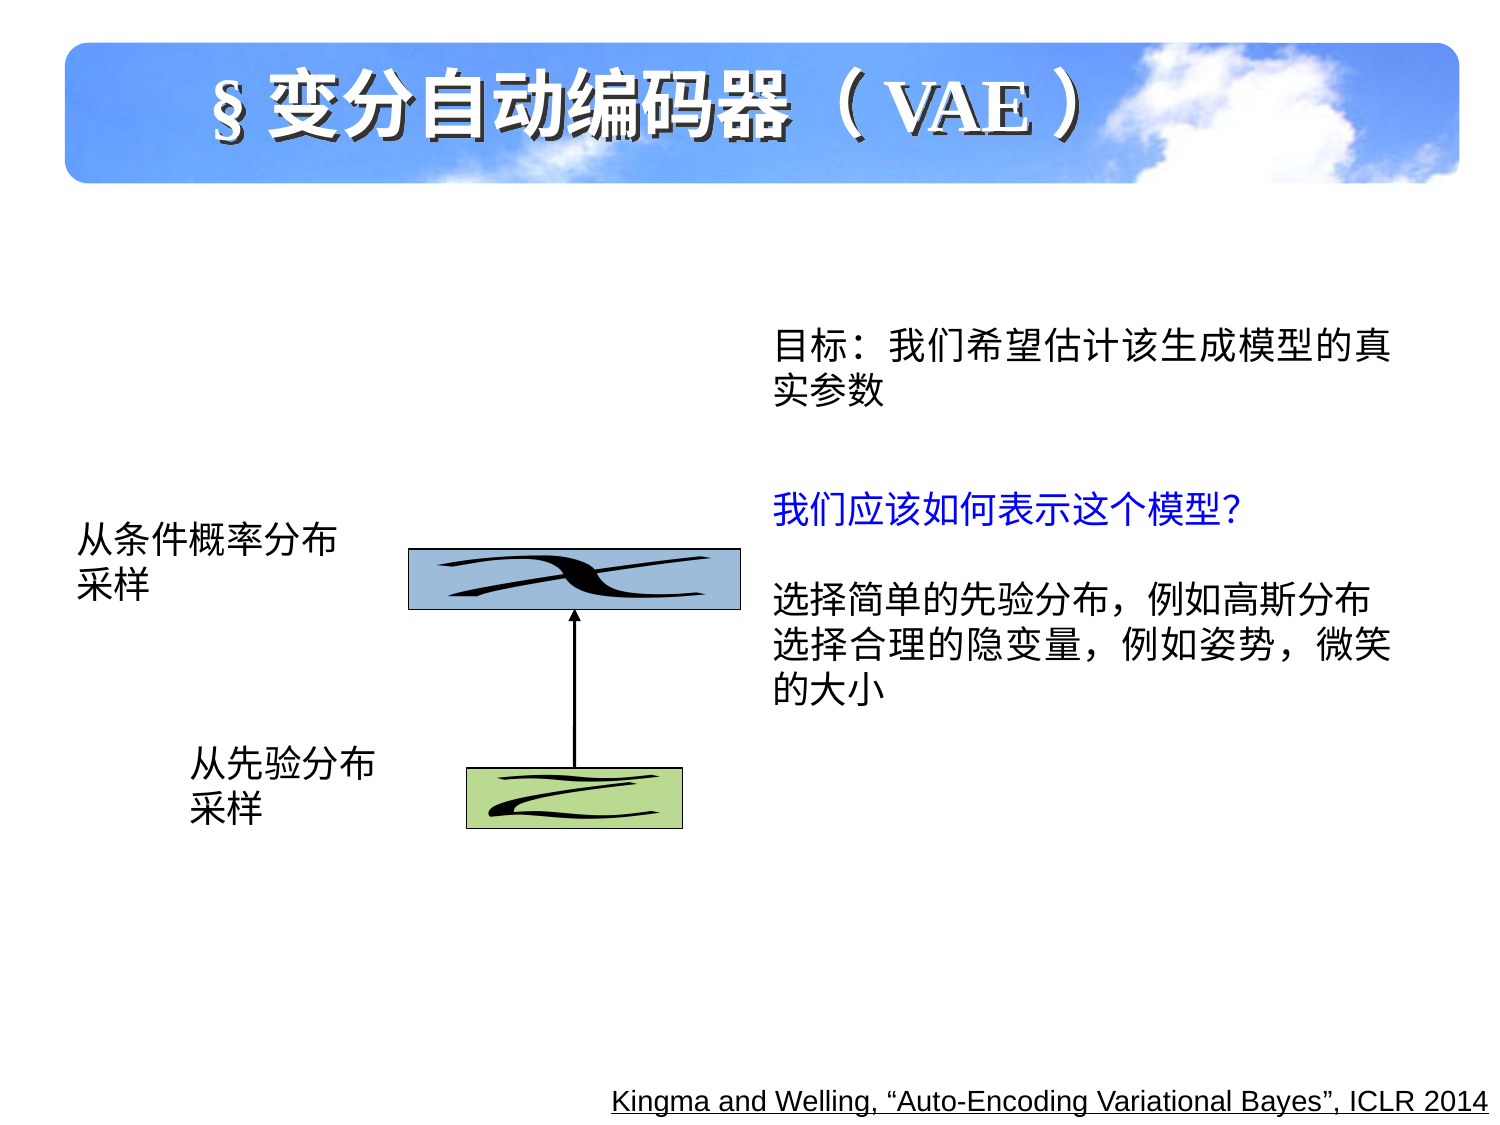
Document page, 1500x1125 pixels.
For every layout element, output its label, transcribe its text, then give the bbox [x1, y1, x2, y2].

picture [64, 42, 1460, 184]
text_box Kingma and Welling, “Auto-Encoding Variational Bayes”, ICLR 2014 [596, 1074, 1500, 1125]
title §变分自动编码器（VAE） [194, 42, 1408, 161]
